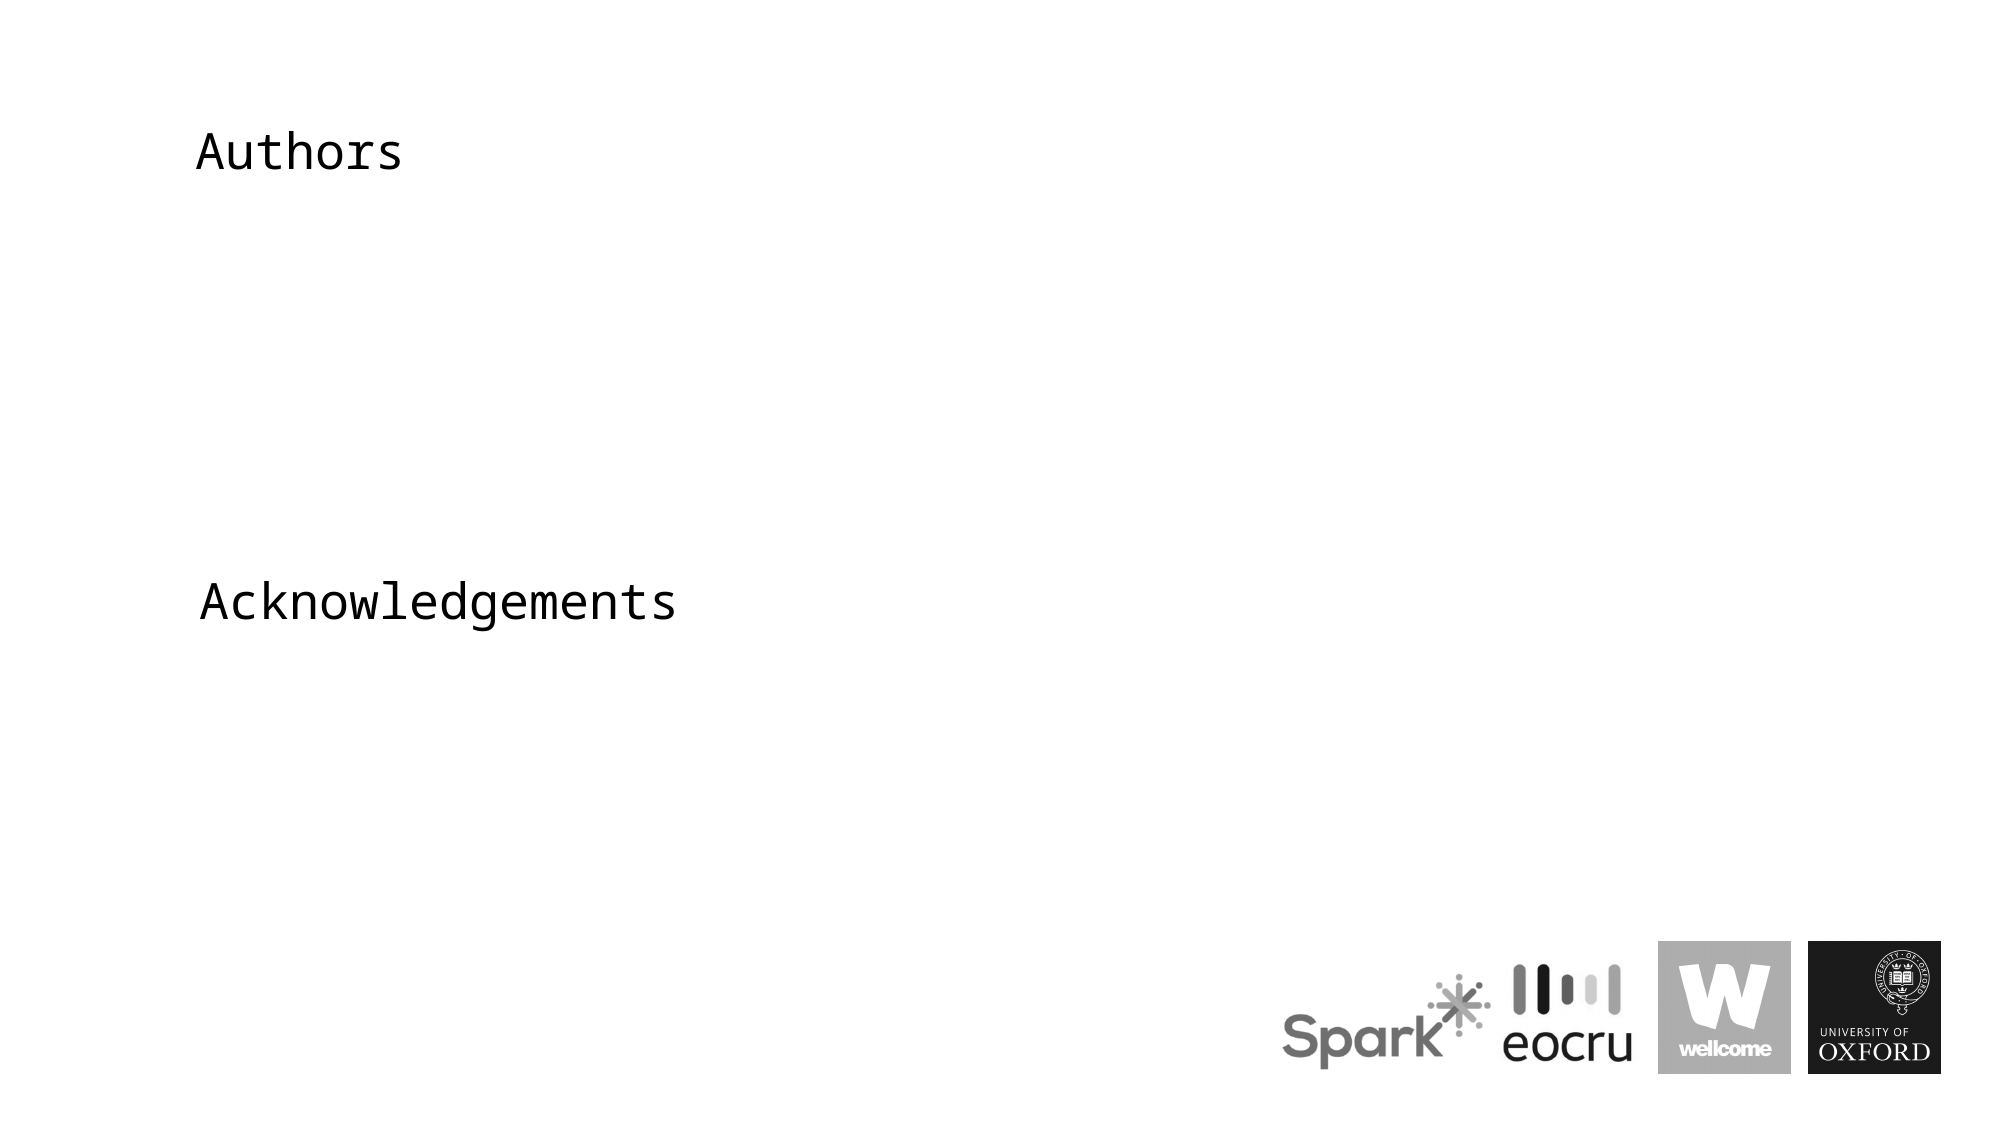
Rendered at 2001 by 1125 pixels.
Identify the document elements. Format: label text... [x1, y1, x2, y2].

picture [1267, 916, 1791, 1098]
text_box Authors [180, 111, 420, 187]
picture [1808, 941, 1941, 1074]
text_box Acknowledgements [184, 562, 695, 638]
